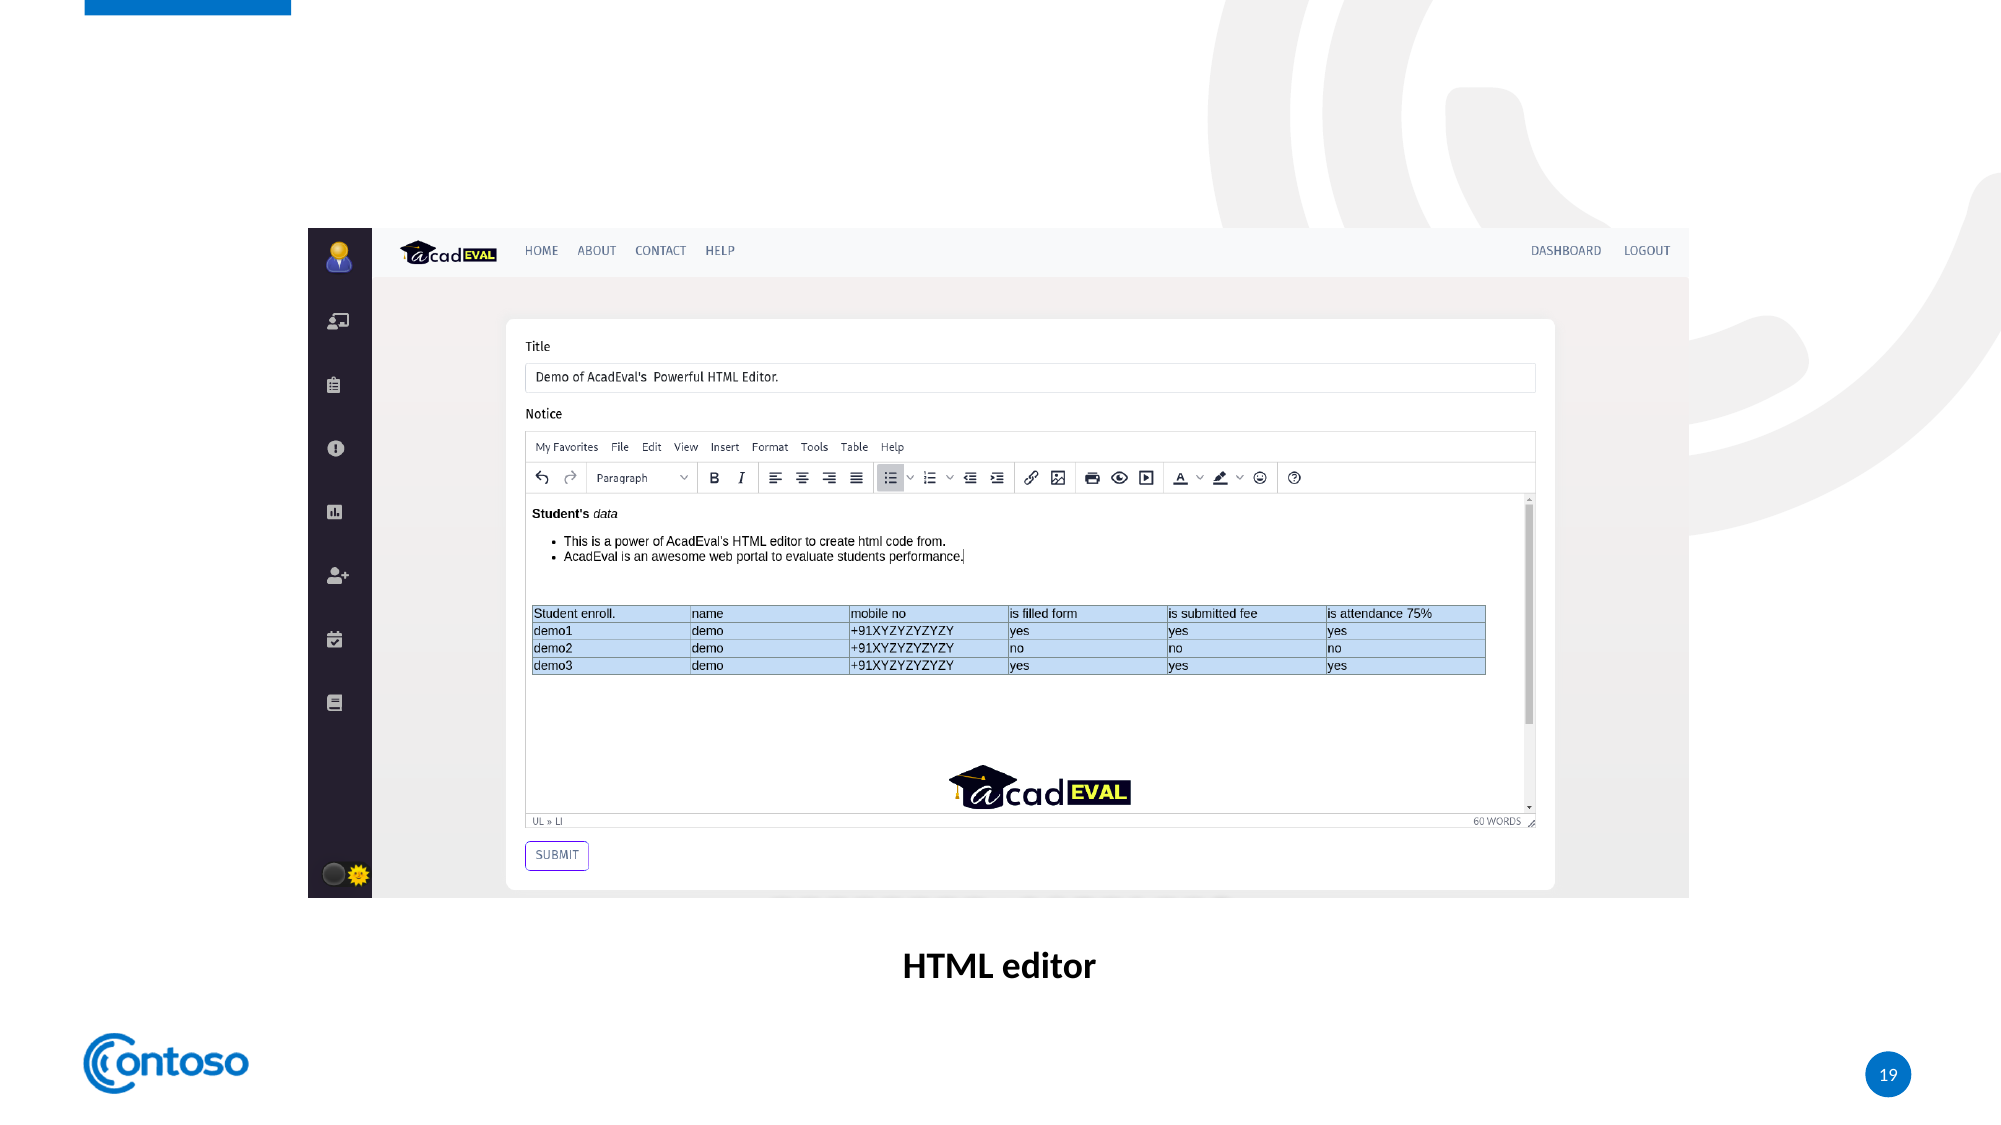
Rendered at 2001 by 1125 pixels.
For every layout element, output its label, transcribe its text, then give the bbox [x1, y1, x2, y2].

text_box HTML editor [888, 933, 1112, 994]
picture [308, 228, 1689, 898]
picture [77, 1027, 254, 1095]
slide_number 19 [1864, 1059, 1913, 1090]
